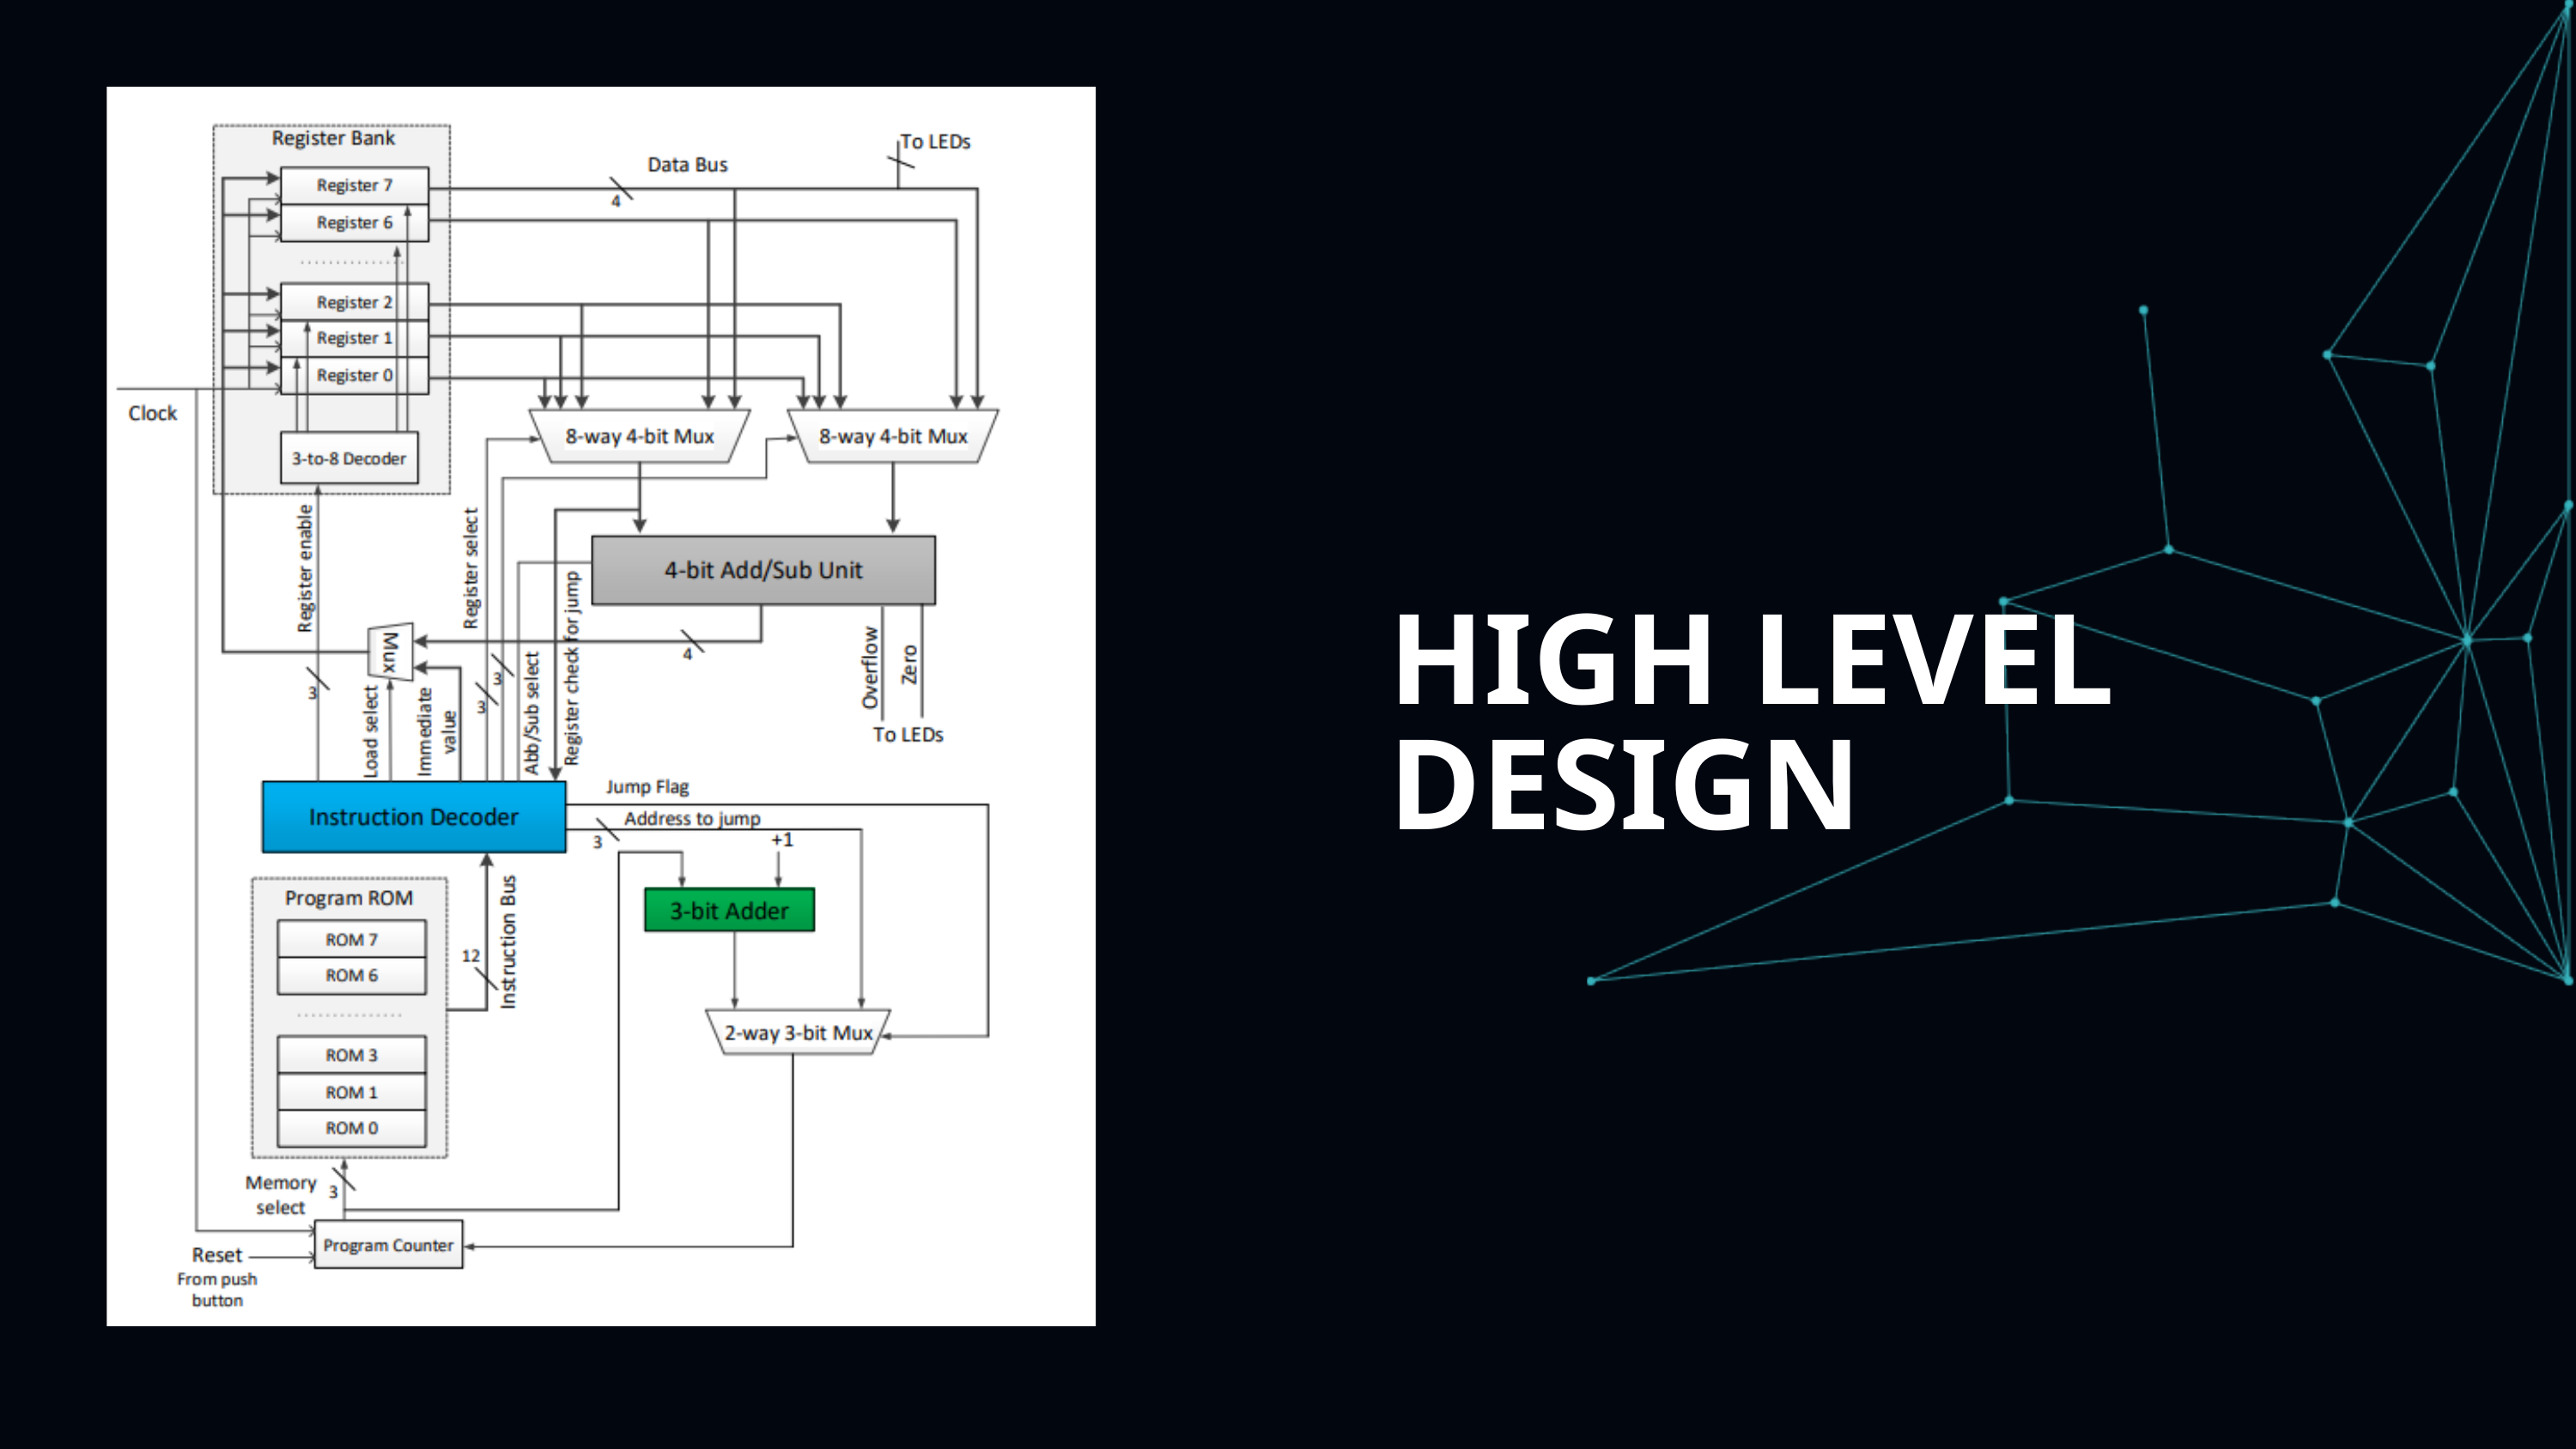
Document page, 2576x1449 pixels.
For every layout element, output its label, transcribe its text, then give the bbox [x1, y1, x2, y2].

text_box HIGH LEVEL DESIGN [1388, 604, 2252, 855]
text_box [106, 87, 1097, 1326]
text_box [1587, 0, 2576, 989]
